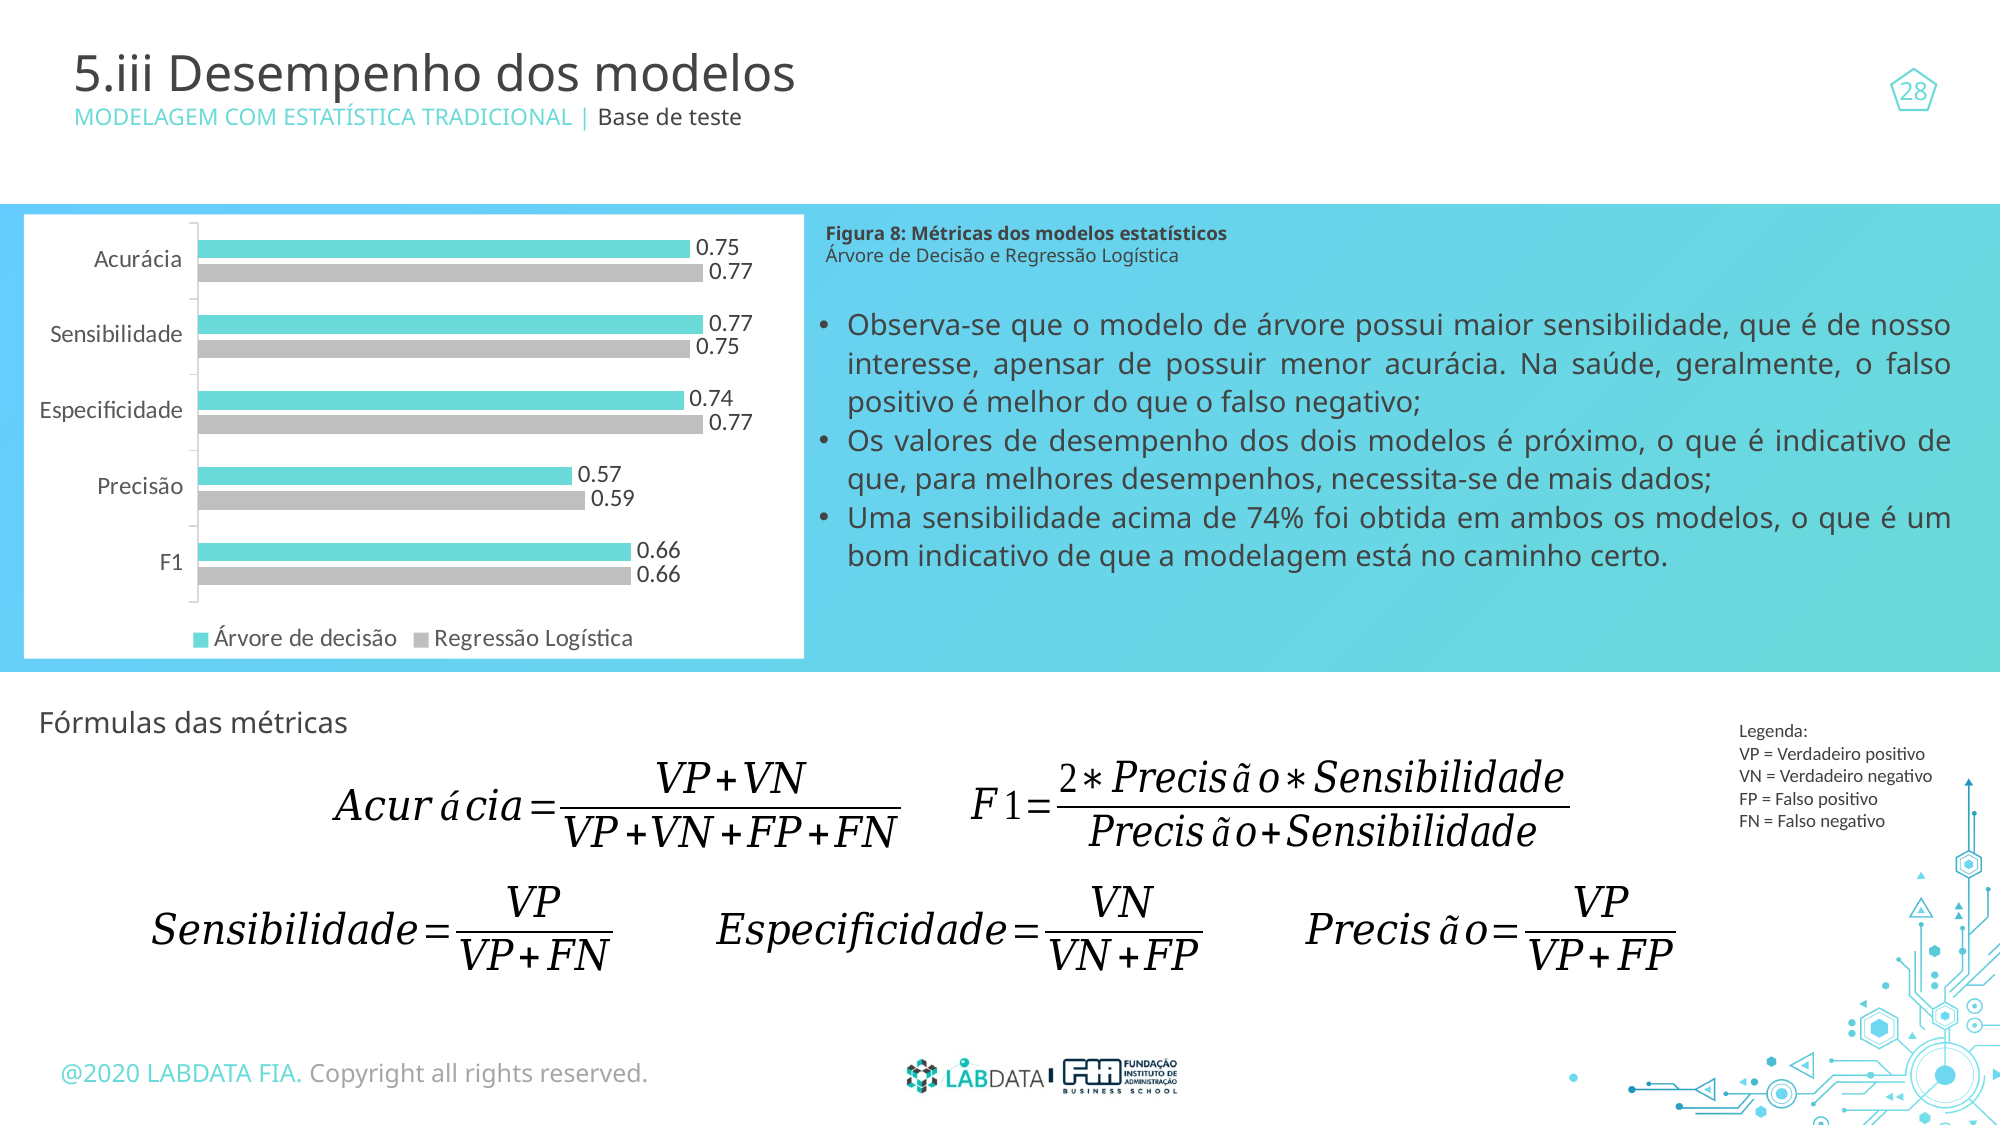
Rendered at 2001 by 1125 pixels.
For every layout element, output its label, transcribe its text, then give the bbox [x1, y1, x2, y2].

picture [902, 1046, 1183, 1101]
text_box Observa-se que o modelo de árvore possui maior sensibilidade, que é de nosso interesse, apensar de possuir menor acurácia. Na saúde, geralmente, o falso positivo é melhor do que o falso negativo; Os valores de desempenho dos dois modelos é próximo, o que é indicativo de que, para melhores desempenhos, necessita-se de mais dados; Uma sensibilidade acima de 74% foi obtida em ambos os modelos, o que é um bom indicativo de que a modelagem está no caminho certo. [805, 295, 1968, 580]
text_box Fórmulas das métricas [23, 694, 456, 748]
slide_number @2020 LABDATA FIA. Copyright all rights reserved. [45, 1042, 721, 1103]
text_box [0, 204, 2000, 673]
text_box [1890, 67, 1938, 112]
text_box 5.iii Desempenho dos modelos MODELAGEM COM ESTATÍSTICA TRADICIONAL | Base de teste [58, 27, 1146, 145]
text_box Legenda: VP = Verdadeiro positivo VN = Verdadeiro negativo FP = Falso positivo FN = Falso negativo [1724, 711, 1948, 778]
picture [1569, 778, 2000, 1125]
text_box Figura 8: Métricas dos modelos estatísticos Árvore de Decisão e Regressão Logística [810, 214, 1796, 274]
chart [23, 214, 805, 659]
text_box 28 [1873, 62, 1943, 123]
